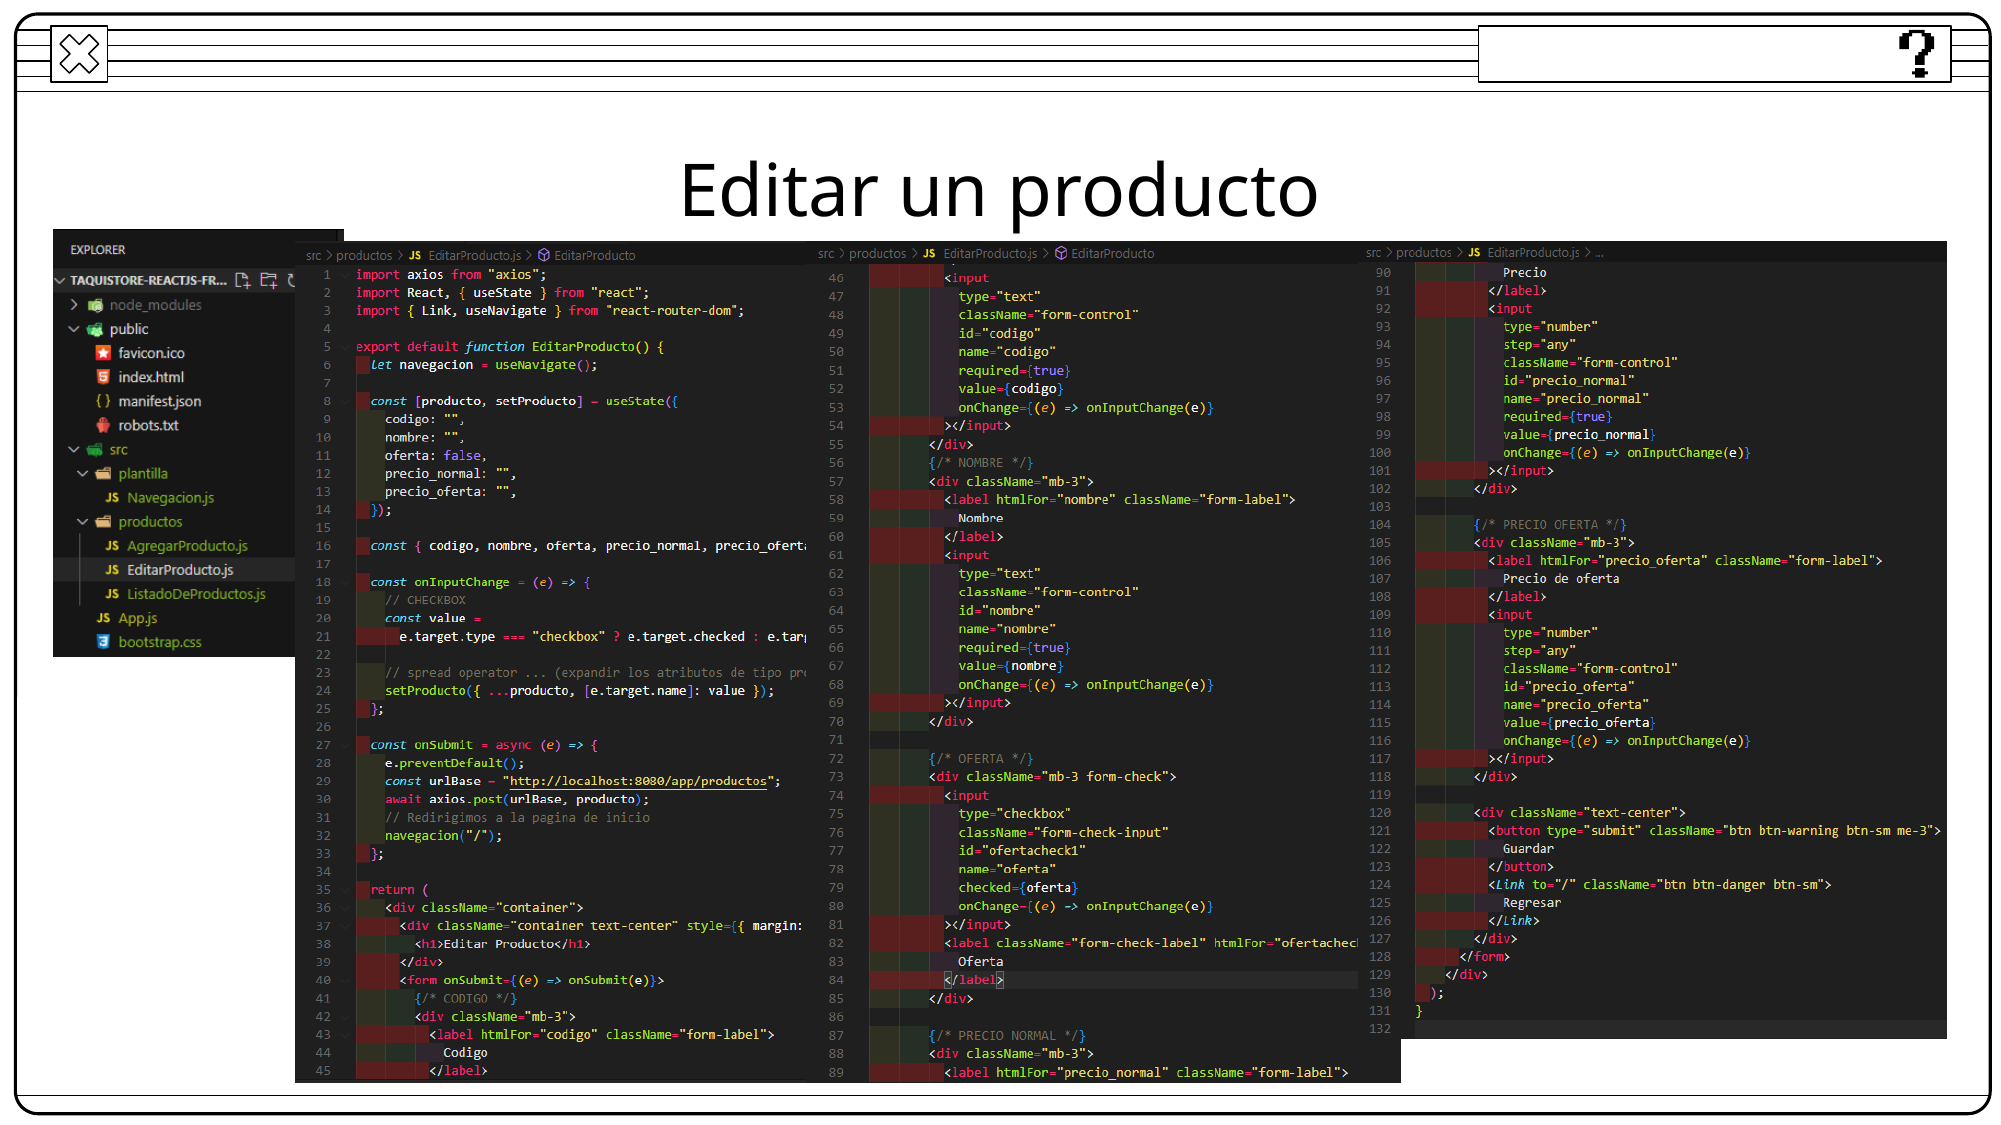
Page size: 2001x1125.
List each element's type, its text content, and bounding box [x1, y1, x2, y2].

picture [52, 229, 1948, 1084]
title Editar un producto [157, 97, 1843, 239]
